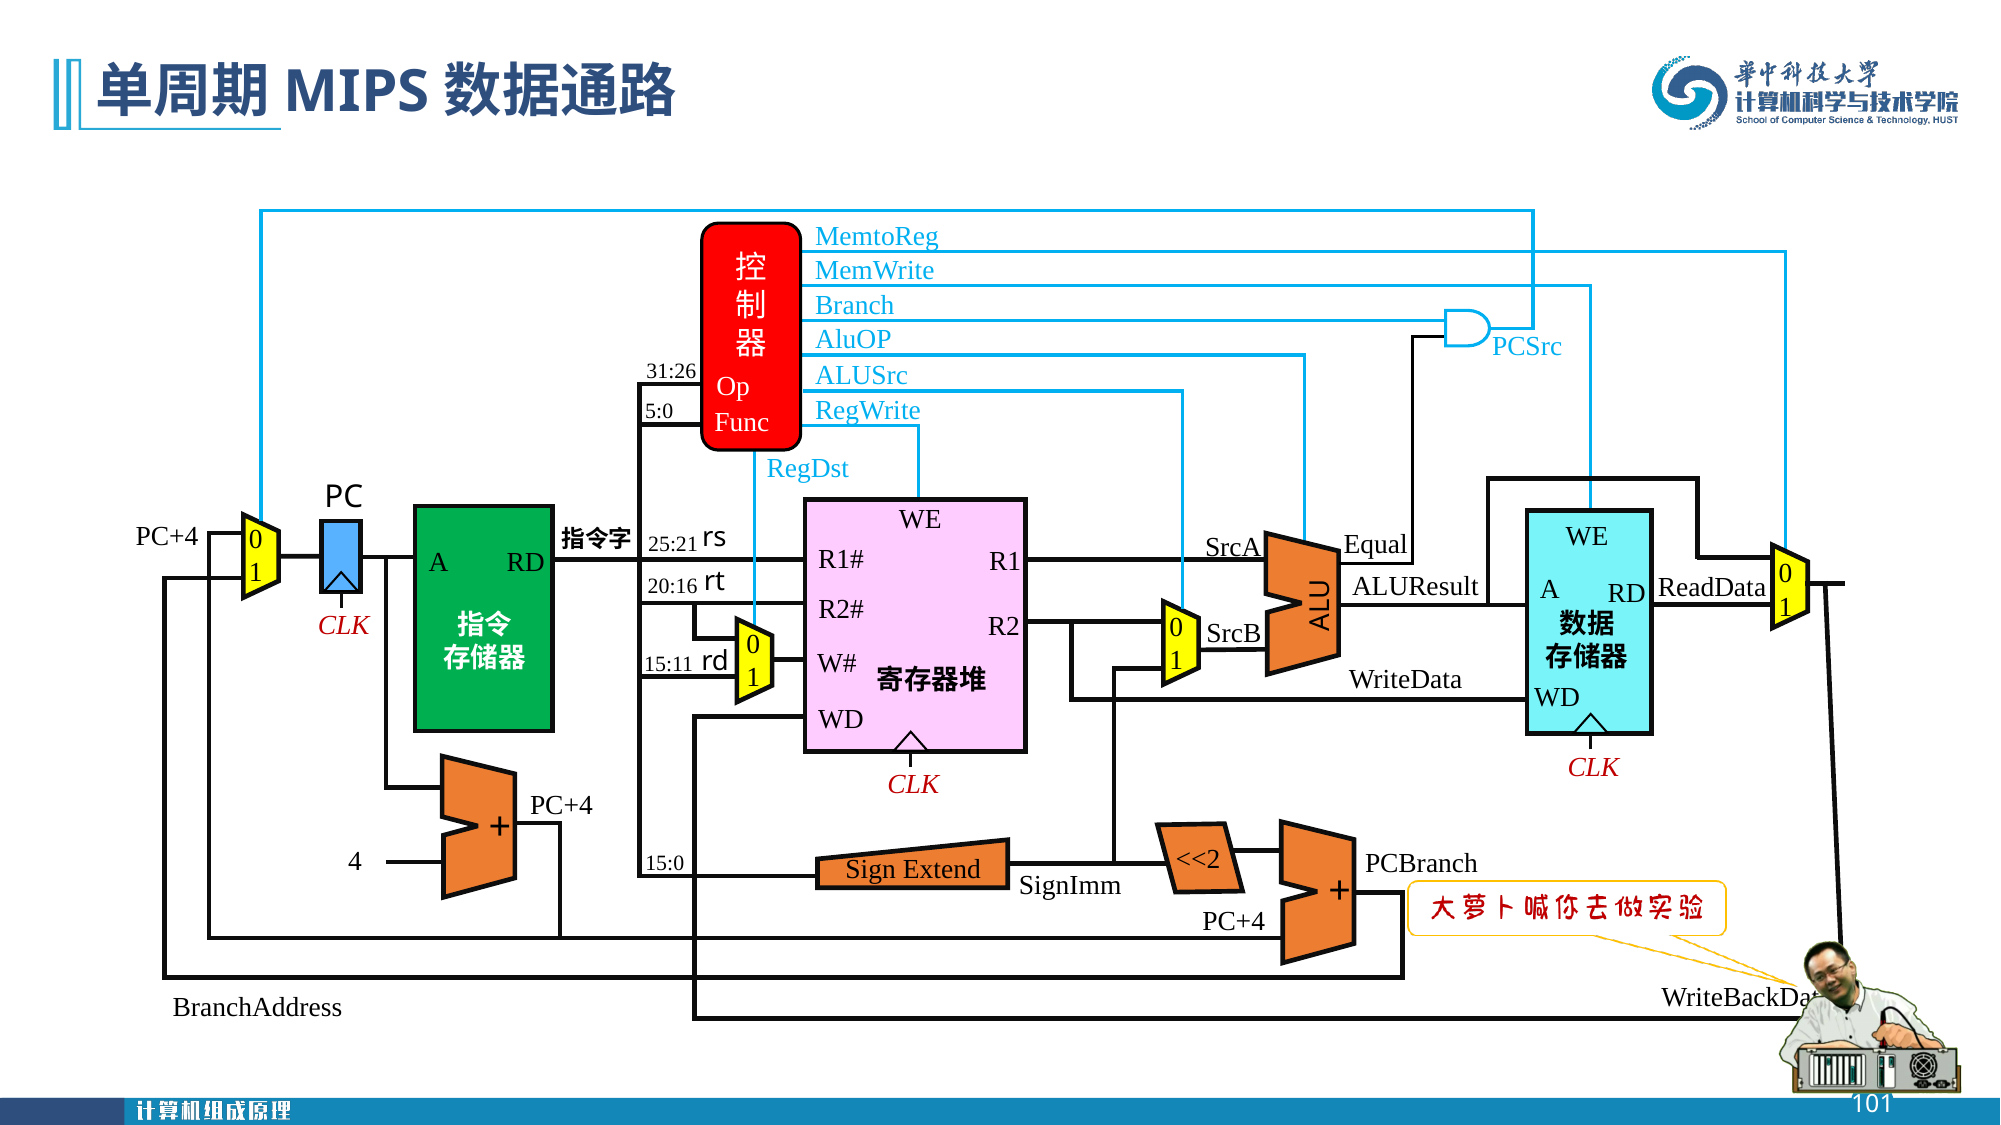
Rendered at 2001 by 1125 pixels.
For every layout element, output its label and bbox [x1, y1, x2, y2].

title [80, 42, 1805, 144]
text_box [119, 210, 1981, 1097]
picture [1805, 56, 1958, 130]
